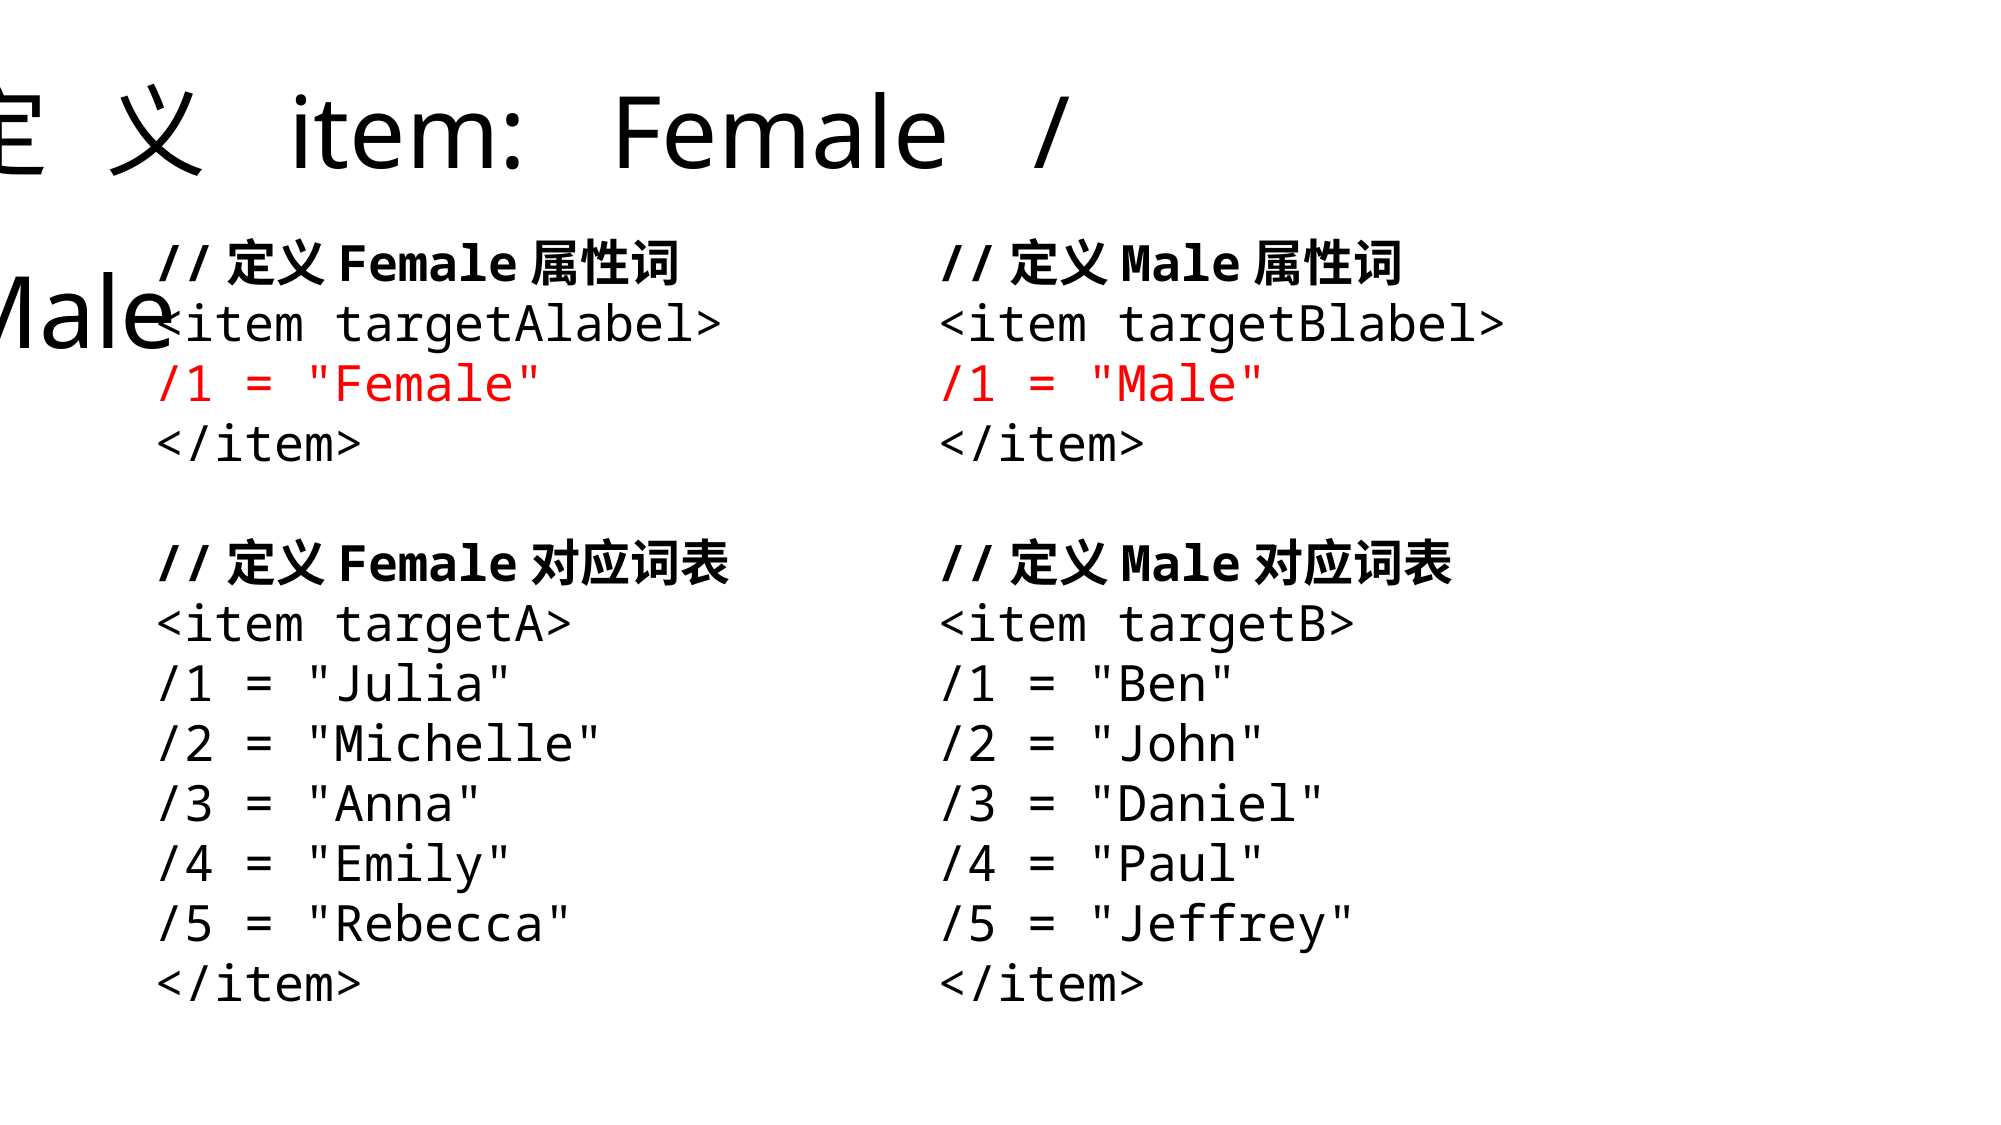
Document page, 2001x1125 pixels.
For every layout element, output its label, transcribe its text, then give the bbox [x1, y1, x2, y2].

text_box 定义item: Female / Male [0, 0, 1087, 196]
text_box //定义Male属性词 <item targetBlabel> /1 = "Male" </item> //定义Male对应词表 <item targetB> /1 = "Ben" /2 = "John" /3 = "Daniel" /4 = "Paul" /5 = "Jeffrey" </item> [922, 223, 1923, 1019]
text_box //定义Female属性词 <item targetAlabel> /1 = "Female" </item> //定义Female对应词表 <item targetA> /1 = "Julia" /2 = "Michelle" /3 = "Anna" /4 = "Emily" /5 = "Rebecca" </item> [139, 223, 832, 1019]
